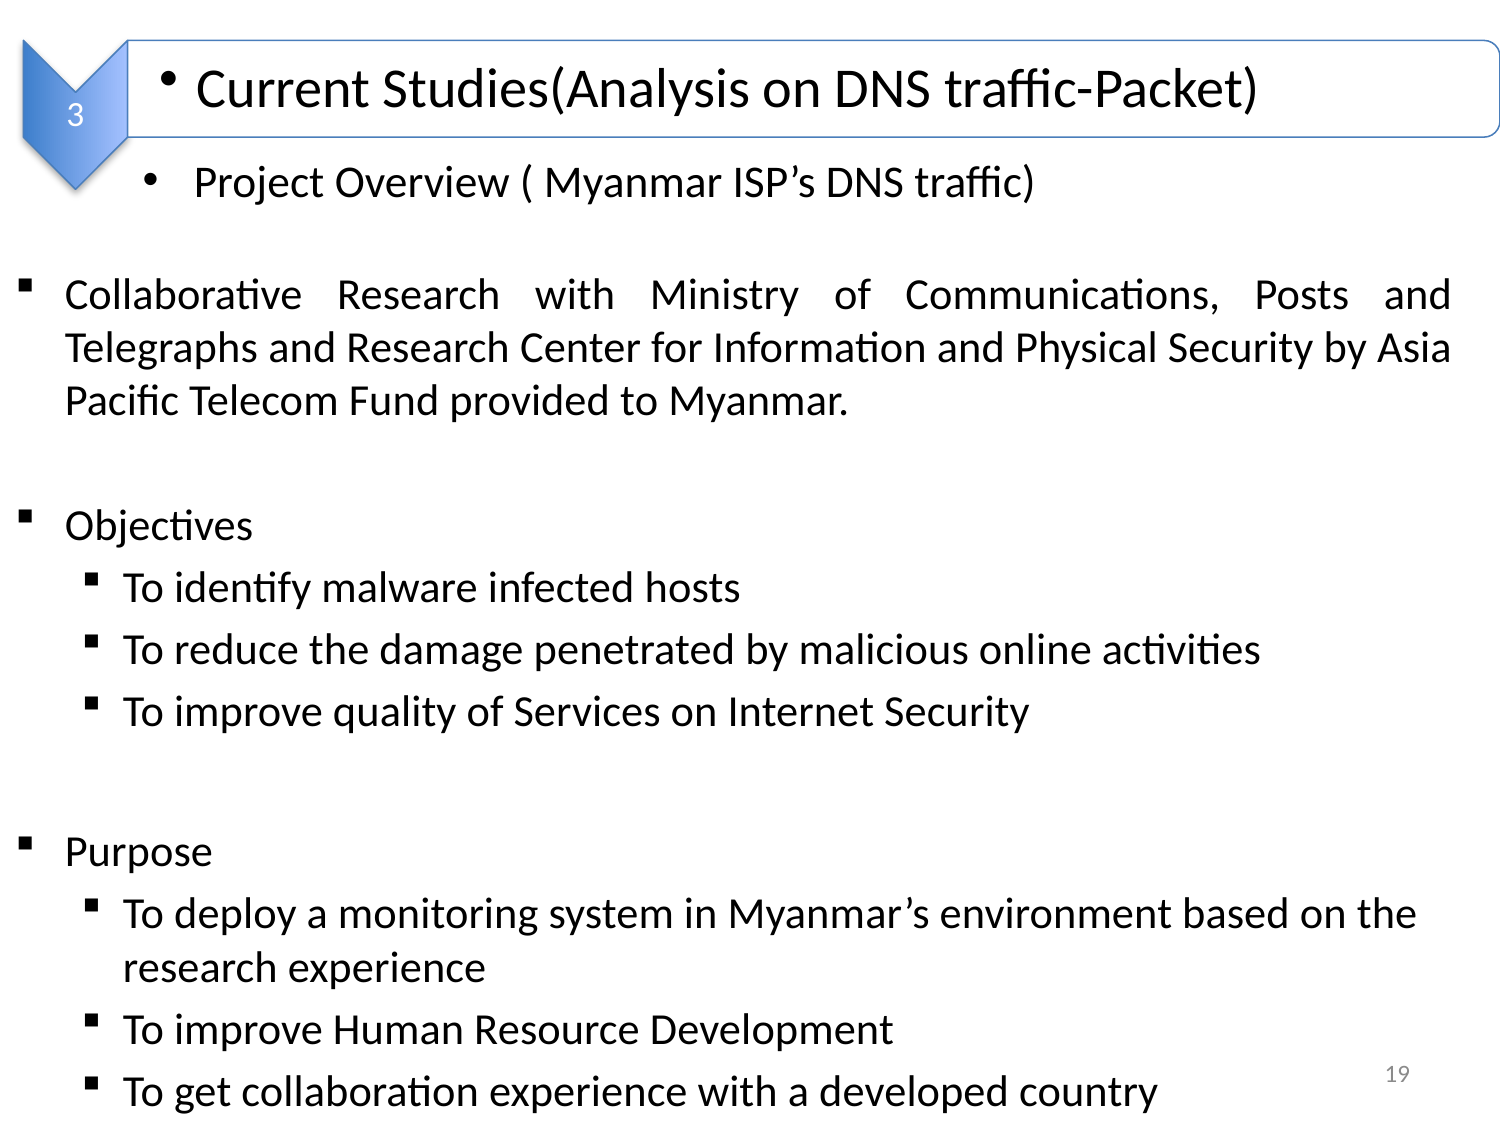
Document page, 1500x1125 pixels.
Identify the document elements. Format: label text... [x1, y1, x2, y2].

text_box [23, 40, 128, 190]
list Collaborative Research with Ministry of Communications, Posts and Telegraphs and Research Center for Information and Physical Security by Asia Pacific Telecom Fund provided to Myanmar. Objectives To identify malware infected hosts To reduce the damage penetrated by malicious online activities To improve quality of Services on Internet Security Purpose To deploy a monitoring system in Myanmar’s environment based on the research experience To improve Human Resource Development To get collaboration experience with a developed country [0, 257, 1470, 1125]
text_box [127, 40, 1500, 138]
text_box Project Overview ( Myanmar ISP’s DNS traffic) [127, 146, 1478, 214]
slide_number 19 [1074, 1042, 1425, 1103]
